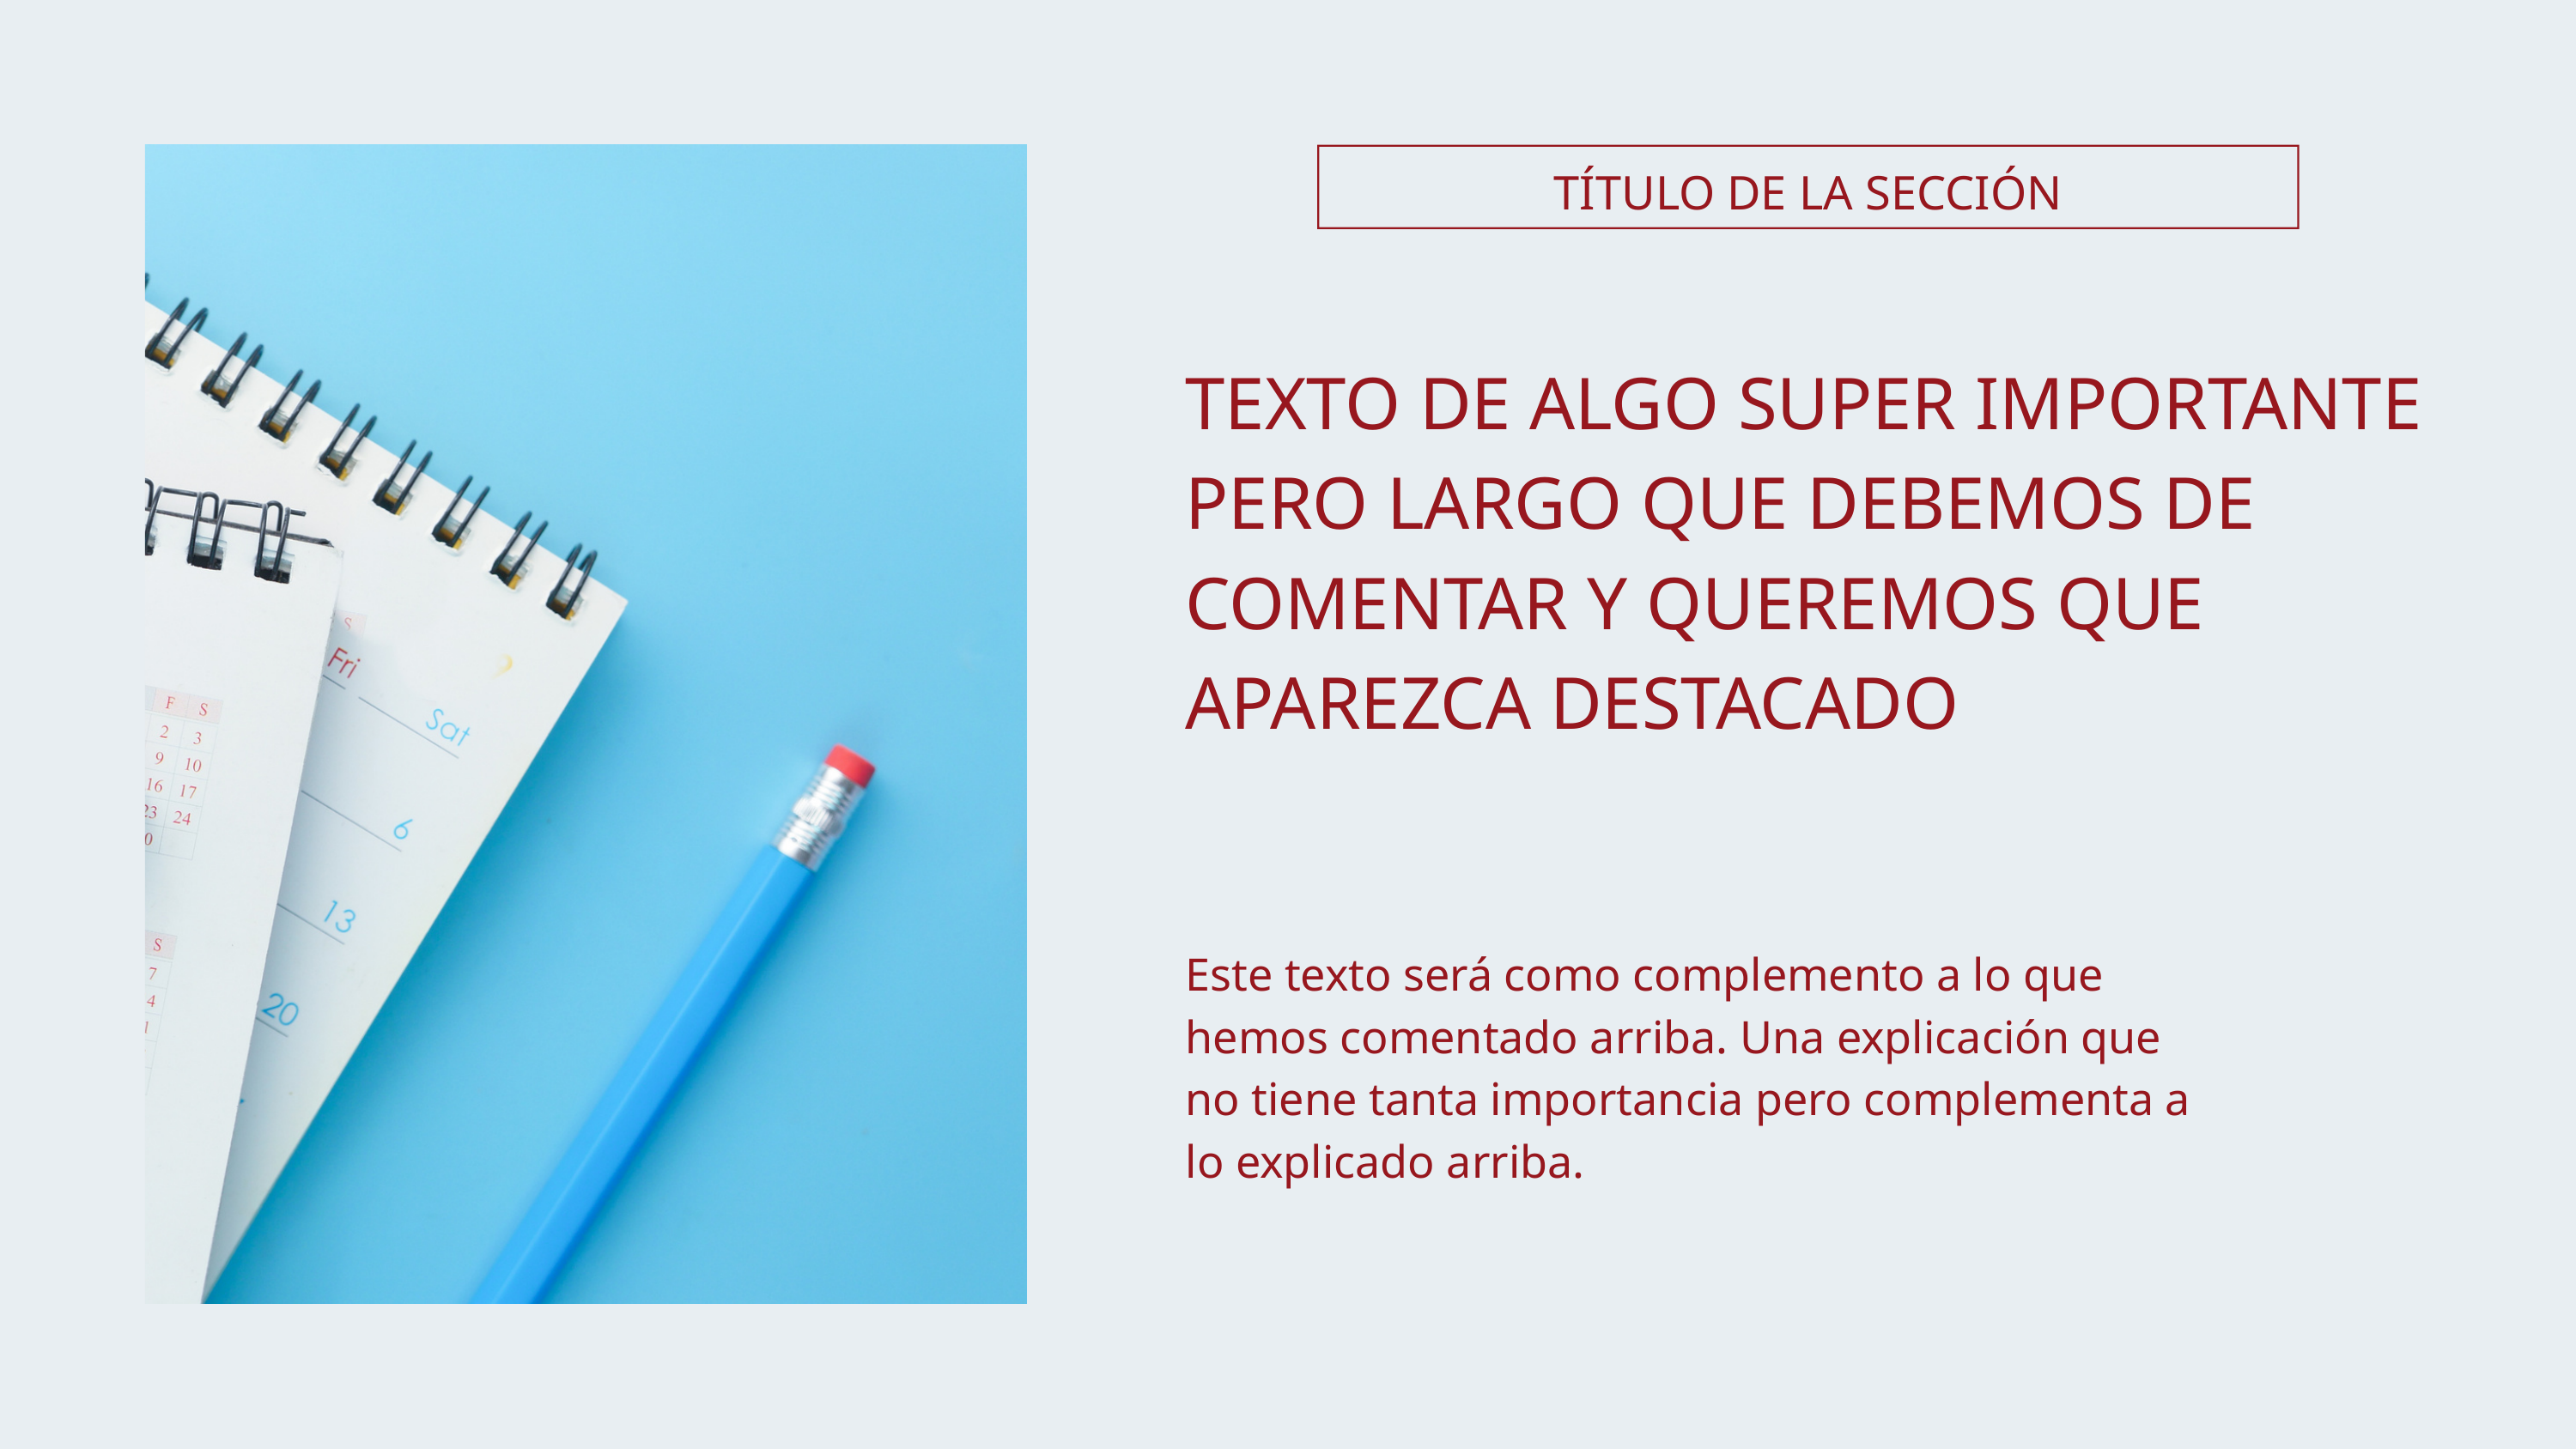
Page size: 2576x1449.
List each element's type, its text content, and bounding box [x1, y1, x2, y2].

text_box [1316, 144, 2300, 230]
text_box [144, 144, 1028, 1304]
text_box Este texto será como complemento a lo que hemos comentado arriba. Una explicación que no tiene tanta importancia pero complementa a lo explicado arriba. [1185, 937, 2229, 1188]
text_box TEXTO DE ALGO SUPER IMPORTANTE PERO LARGO QUE DEBEMOS DE COMENTAR Y QUEREMOS QUE APAREZCA DESTACADO [1185, 343, 2432, 744]
